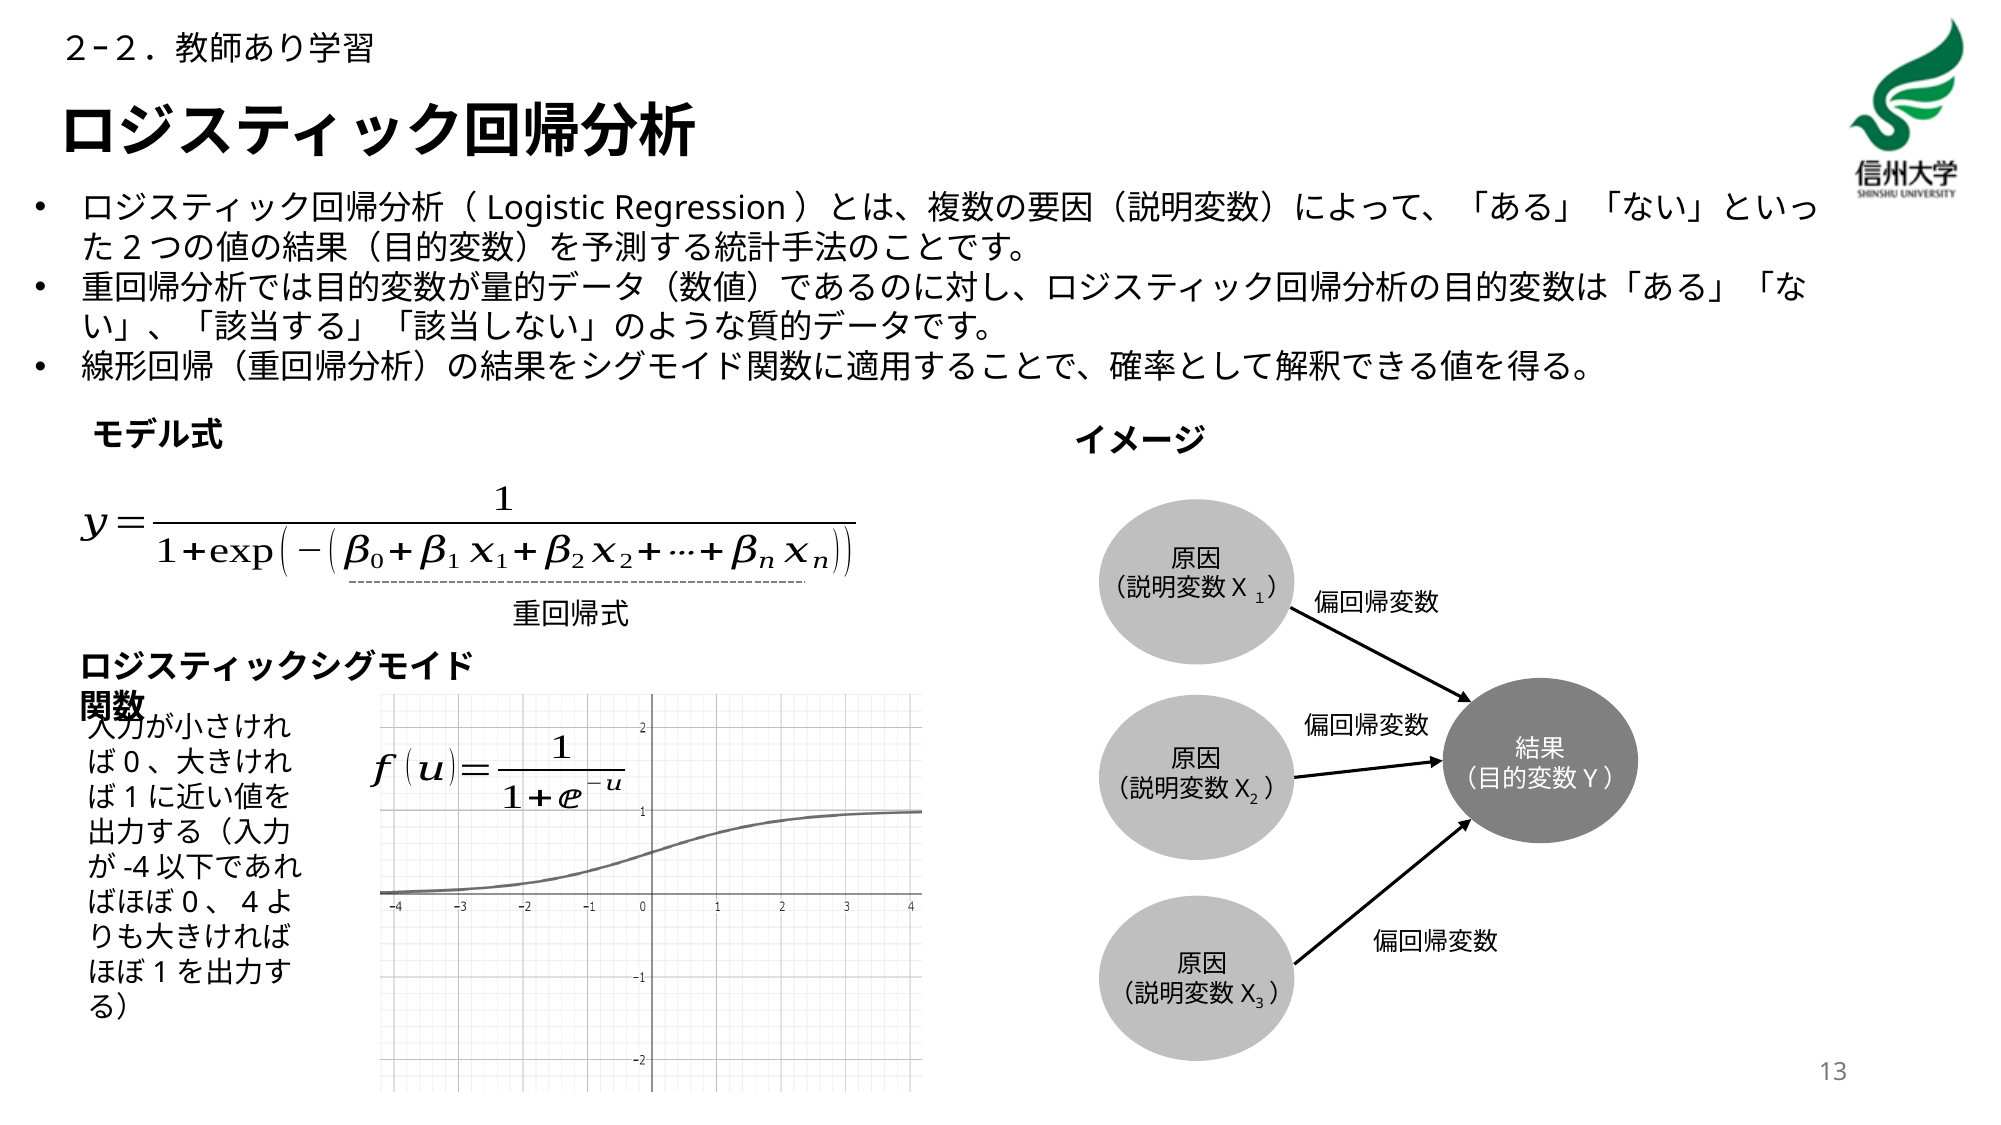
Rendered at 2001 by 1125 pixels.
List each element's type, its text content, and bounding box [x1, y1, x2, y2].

list ２ｰ２．教師あり学習 [44, 24, 1770, 85]
picture [379, 694, 923, 1092]
text_box ロジスティックシグモイド関数 [64, 637, 498, 733]
text_box ロジスティック回帰分析（Logistic Regression）とは、複数の要因（説明変数）によって、「ある」「ない」といった2つの値の結果（目的変数）を予測する統計手法のことです。 重回帰分析では目的変数が量的データ（数値）であるのに対し、ロジスティック回帰分析の目的変数は「ある」「ない」、「該当する」「該当しない」のような質的データです。 線形回帰（重回帰分析）の結果をシグモイド関数に適用することで、確率として解釈できる値を得る。 [19, 178, 1837, 433]
slide_number 13 [1412, 1042, 1863, 1103]
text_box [1077, 498, 1660, 1062]
text_box 重回帰式 [497, 587, 734, 638]
picture [1816, 13, 1989, 216]
text_box モデル式 [76, 405, 599, 461]
text_box 入力が小さければ0、大きければ1に近い値を出力する（入力が-4以下であればほぼ0、4よりも大きければほぼ1を出力する） [72, 733, 325, 1031]
title ロジスティック回帰分析 [44, 93, 1770, 178]
text_box イメージ [1059, 412, 1582, 467]
